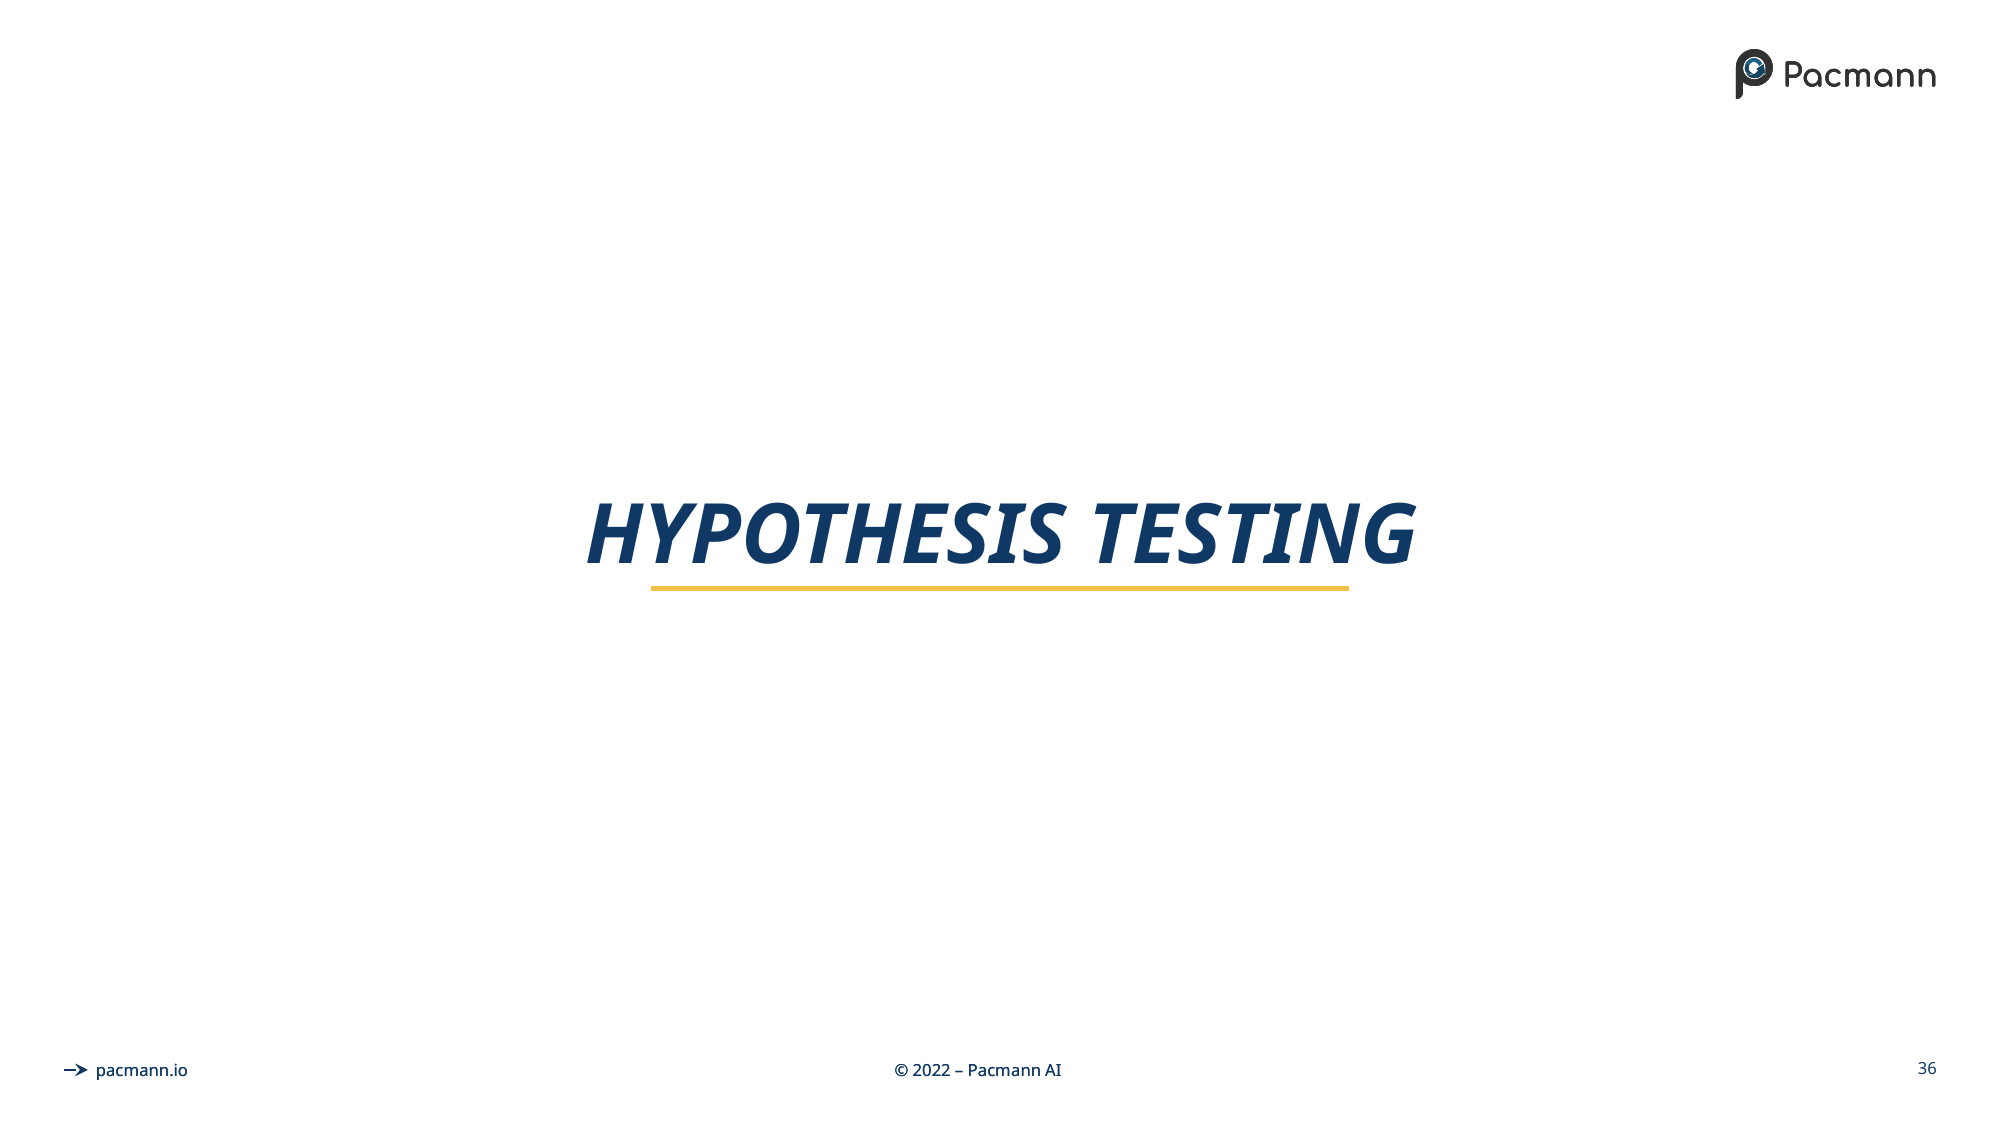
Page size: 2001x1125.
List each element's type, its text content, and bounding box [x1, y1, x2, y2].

picture [1707, 36, 1966, 112]
title HYPOTHESIS TESTING [51, 441, 1952, 589]
